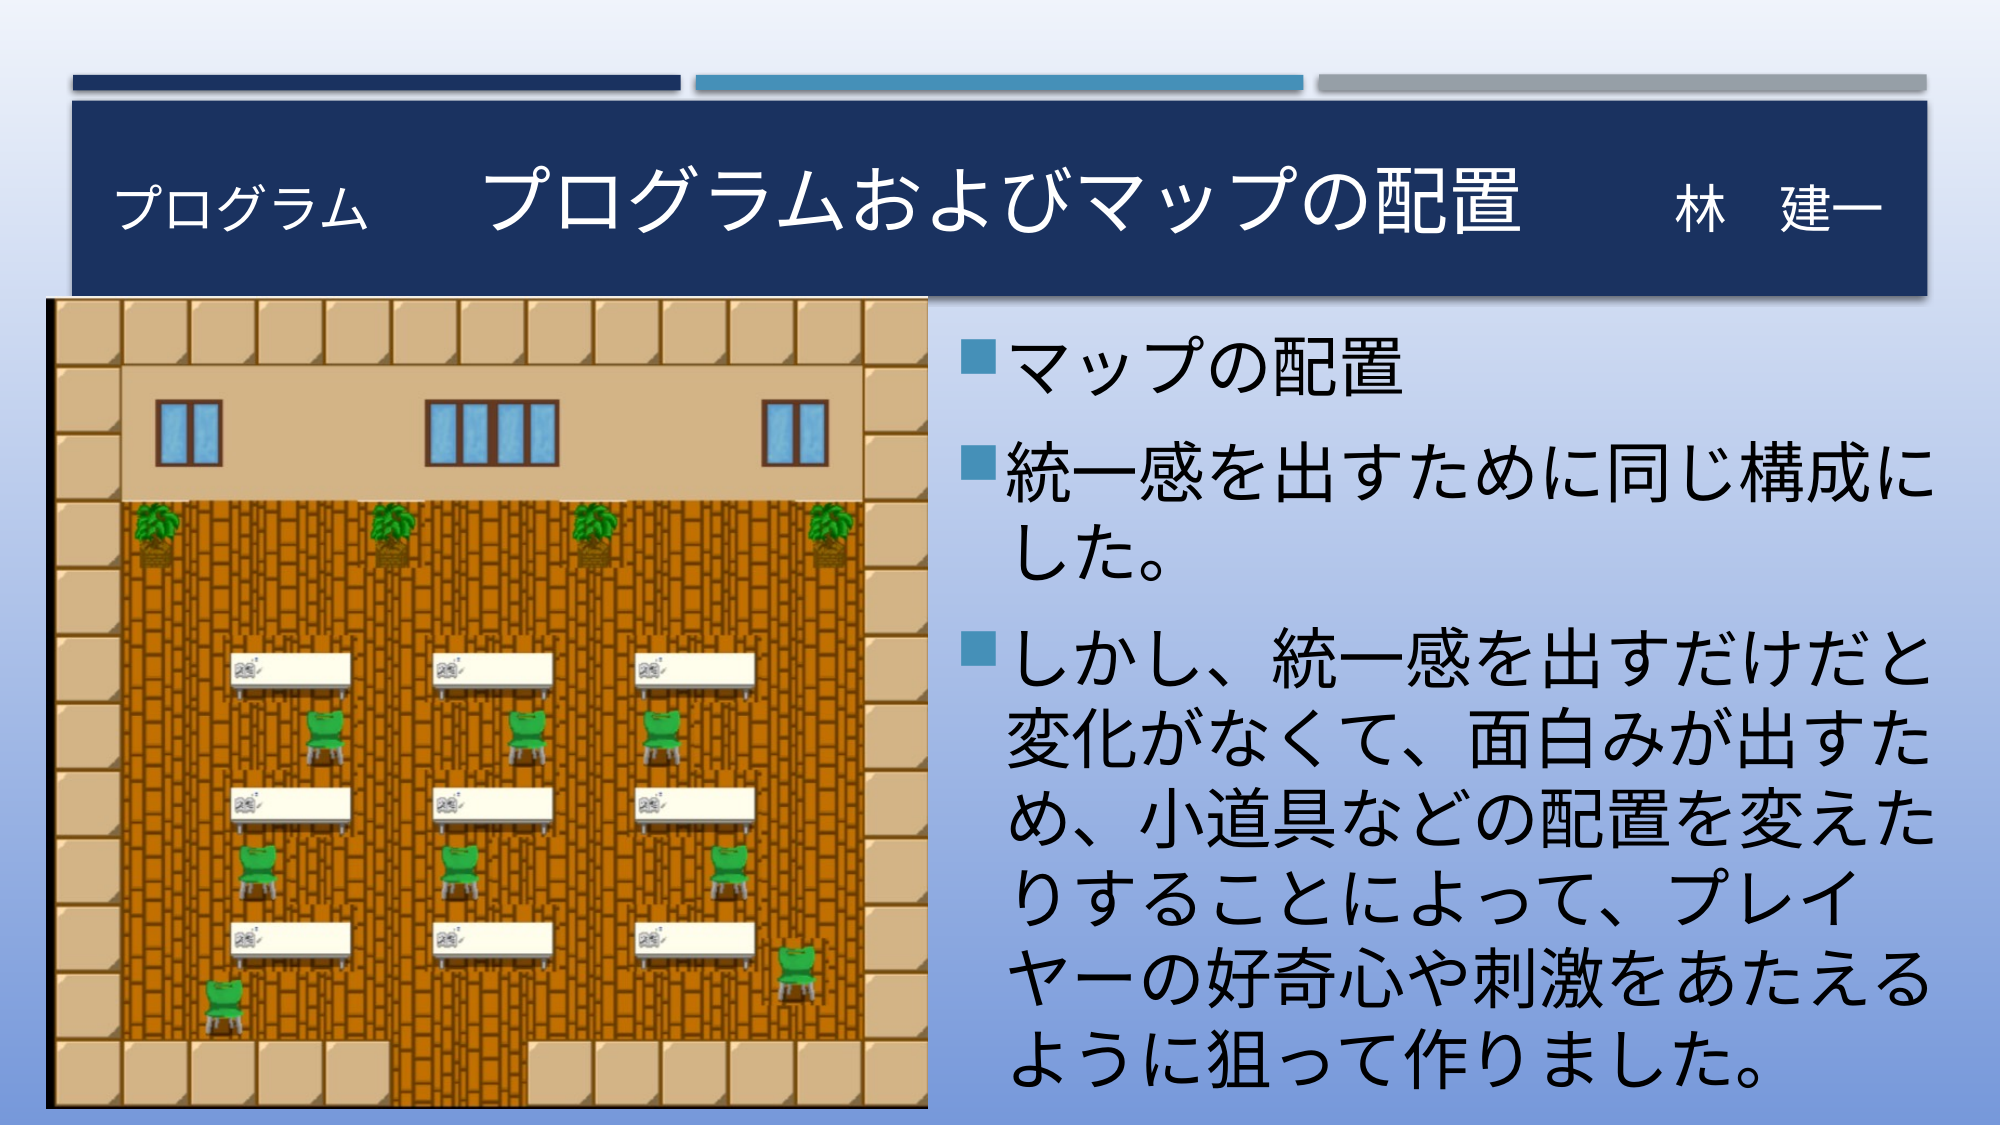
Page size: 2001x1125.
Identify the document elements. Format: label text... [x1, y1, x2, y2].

list マップの配置 統一感を出すために同じ構成にした。 しかし、統一感を出すだけだと変化がなくて、面白みが出すため、小道具などの配置を変えたりすることによって、プレイヤーの好奇心や刺激をあたえるように狙って作りました。 [939, 317, 1981, 1125]
picture [45, 296, 928, 1110]
title プログラム プログラムおよびマップの配置 林 建一 [95, 115, 1905, 282]
